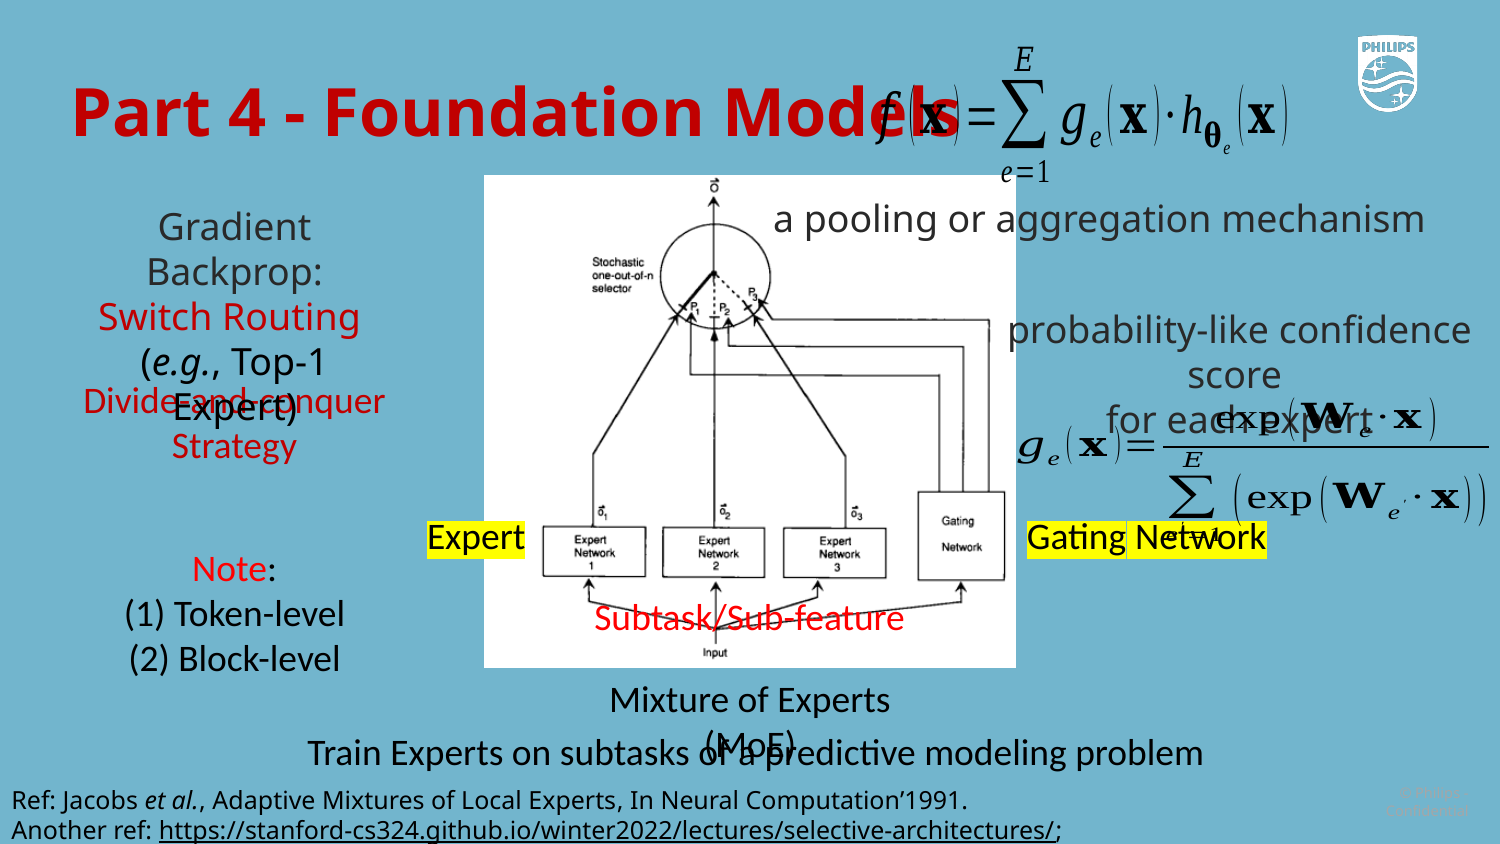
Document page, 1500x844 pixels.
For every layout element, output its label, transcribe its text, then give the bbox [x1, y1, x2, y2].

picture [483, 175, 1017, 668]
text_box Train Experts on subtasks of a predictive modeling problem [281, 720, 1240, 780]
text_box Mixture of Experts (MoE) [545, 676, 955, 720]
text_box Divide-and-conquer Strategy [29, 368, 440, 474]
text_box Ref: Jacobs et al., Adaptive Mixtures of Local Experts, In Neural Computation’1991. Another ref: https://stanford-cs324.github.io/winter2022/lectures/selective-architectures/; [0, 780, 1500, 823]
text_box Note: (1) Token-level (2) Block-level [65, 536, 404, 687]
text_box probability-like confidence score for each expert [1021, 298, 1500, 448]
text_box Gating Network [1021, 504, 1303, 564]
text_box Part 4 - Foundation Models [55, 77, 1341, 222]
text_box Expert [403, 504, 478, 564]
text_box Gradient Backprop: Switch Routing (e.g., Top-1 Expert) [65, 195, 404, 435]
text_box a pooling or aggregation mechanism [1021, 187, 1500, 248]
